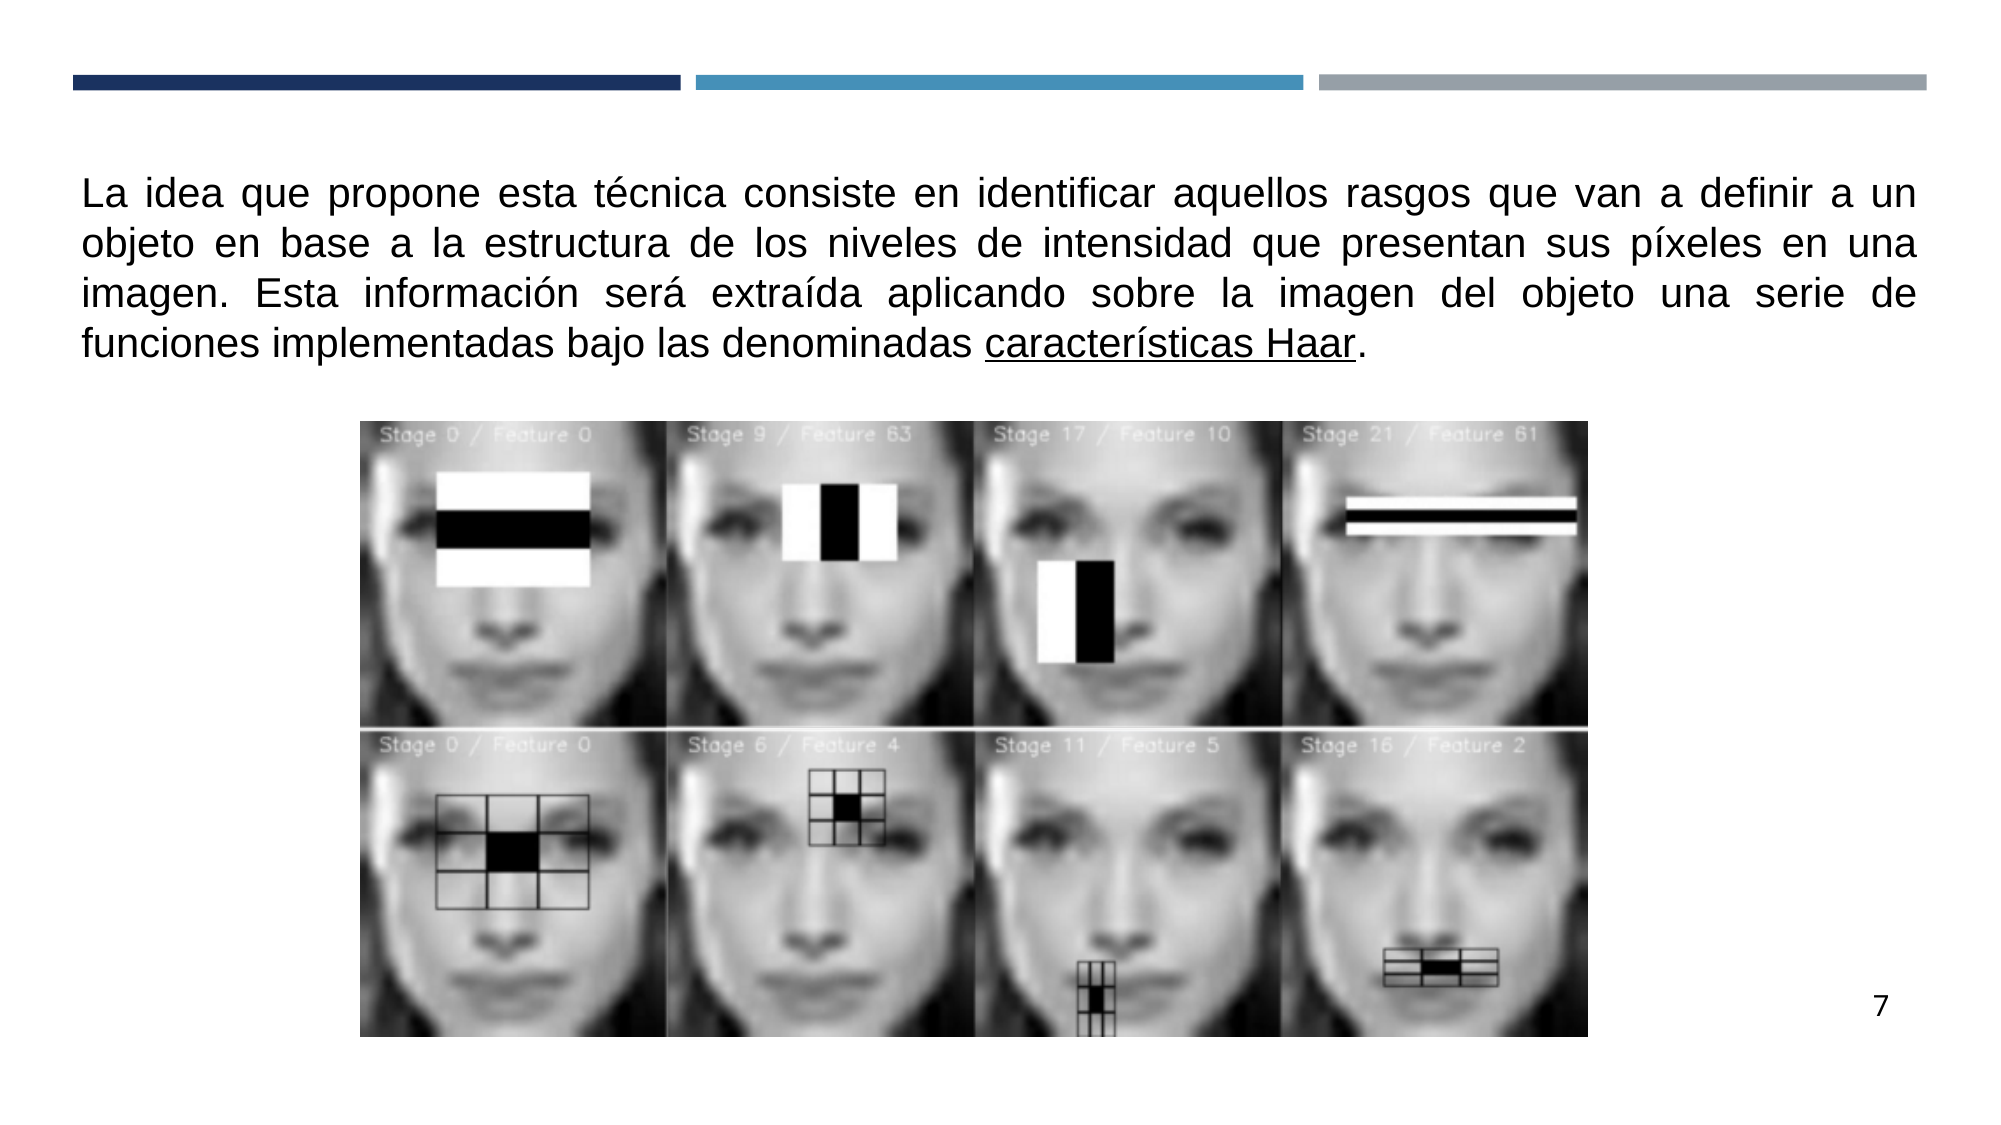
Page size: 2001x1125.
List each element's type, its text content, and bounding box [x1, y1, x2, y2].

picture [360, 421, 1588, 1038]
slide_number 7 [1732, 977, 1905, 1037]
text_box La idea que propone esta técnica consiste en identificar aquellos rasgos que van a definir a un objeto en base a la estructura de los niveles de intensidad que presentan sus píxeles en una imagen. Esta información será extraída aplicando sobre la imagen del objeto una serie de funciones implementadas bajo las denominadas características Haar. [66, 158, 1934, 374]
